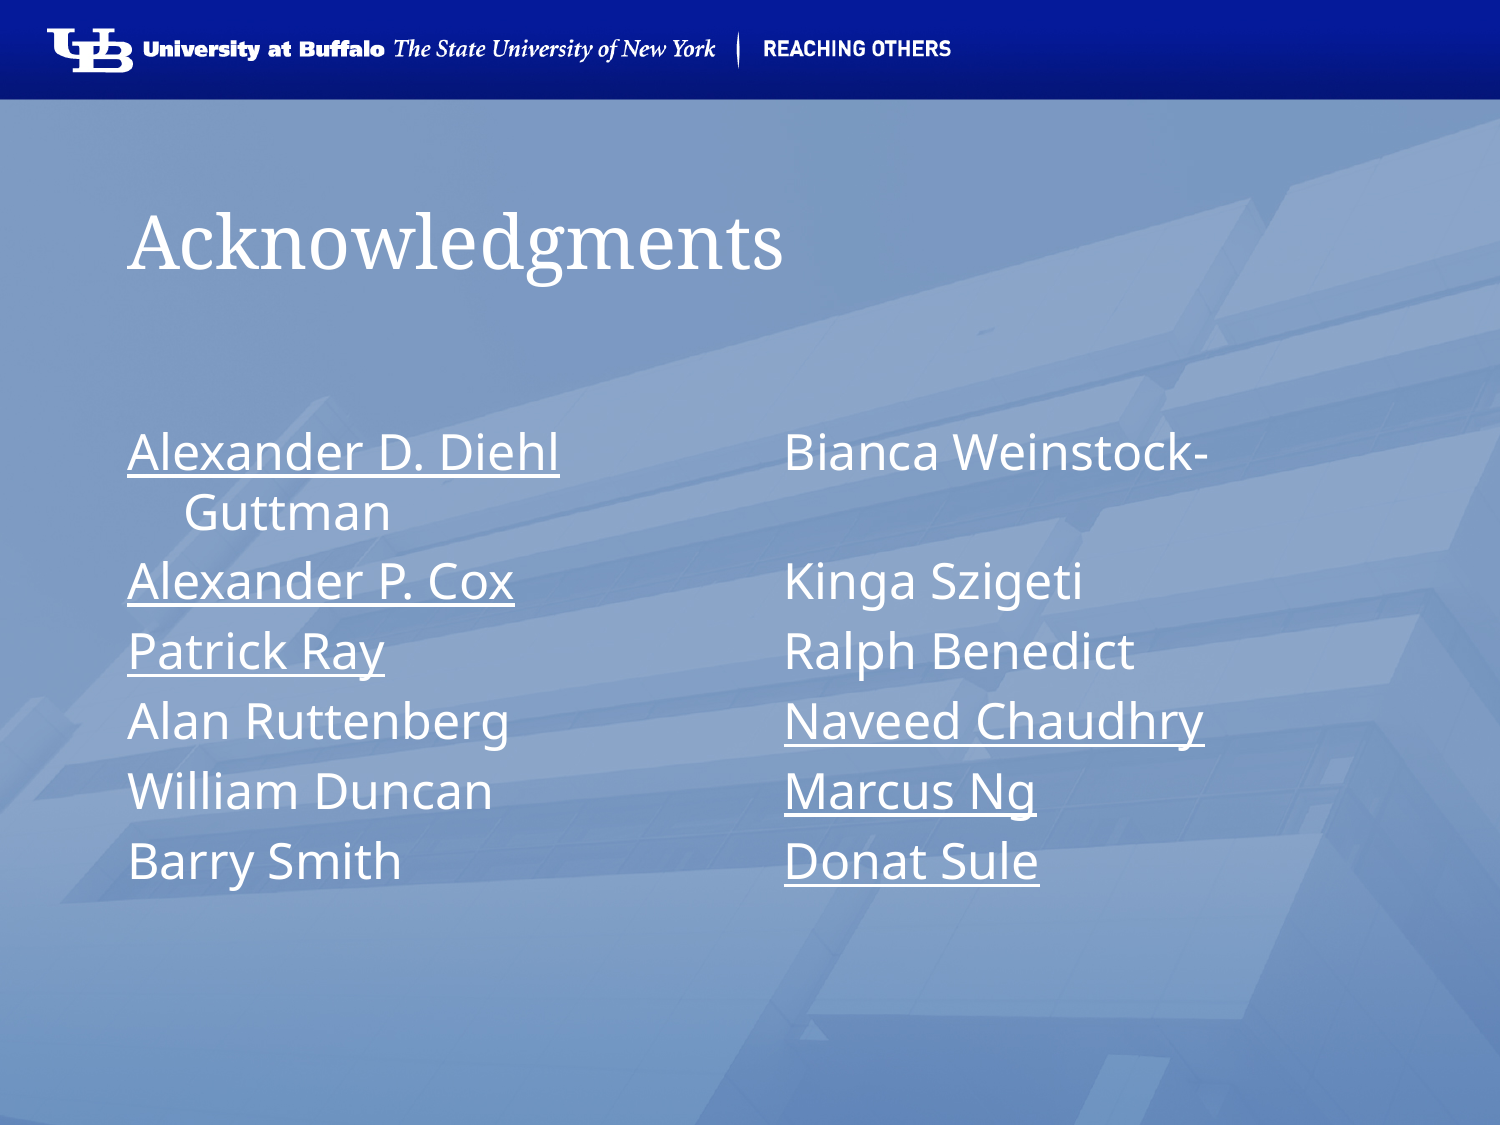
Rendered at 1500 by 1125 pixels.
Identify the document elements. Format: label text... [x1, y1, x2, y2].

picture [0, 0, 1500, 1125]
title Acknowledgments [112, 187, 1388, 375]
list Alexander D. Diehl Bianca Weinstock-Guttman Alexander P. Cox Kinga Szigeti Patrick Ray Ralph Benedict Alan Ruttenberg Naveed Chaudhry William Duncan Marcus Ng Barry Smith Donat Sule [112, 412, 1388, 975]
